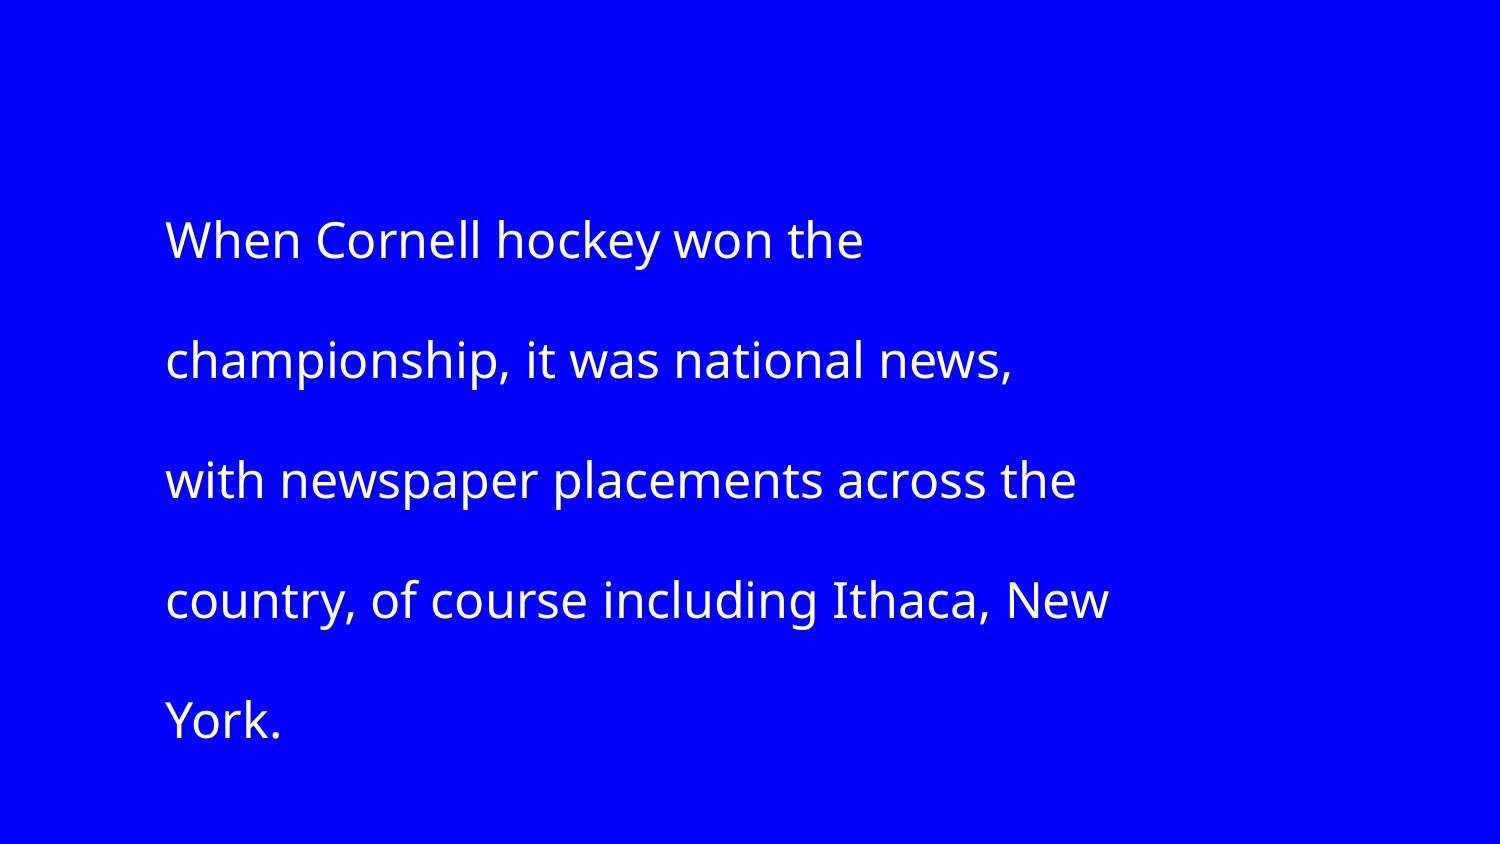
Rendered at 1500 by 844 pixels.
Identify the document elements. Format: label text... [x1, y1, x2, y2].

text_box When Cornell hockey won the championship, it was national news, with newspaper placements across the country, of course including Ithaca, New York. [150, 133, 1137, 764]
